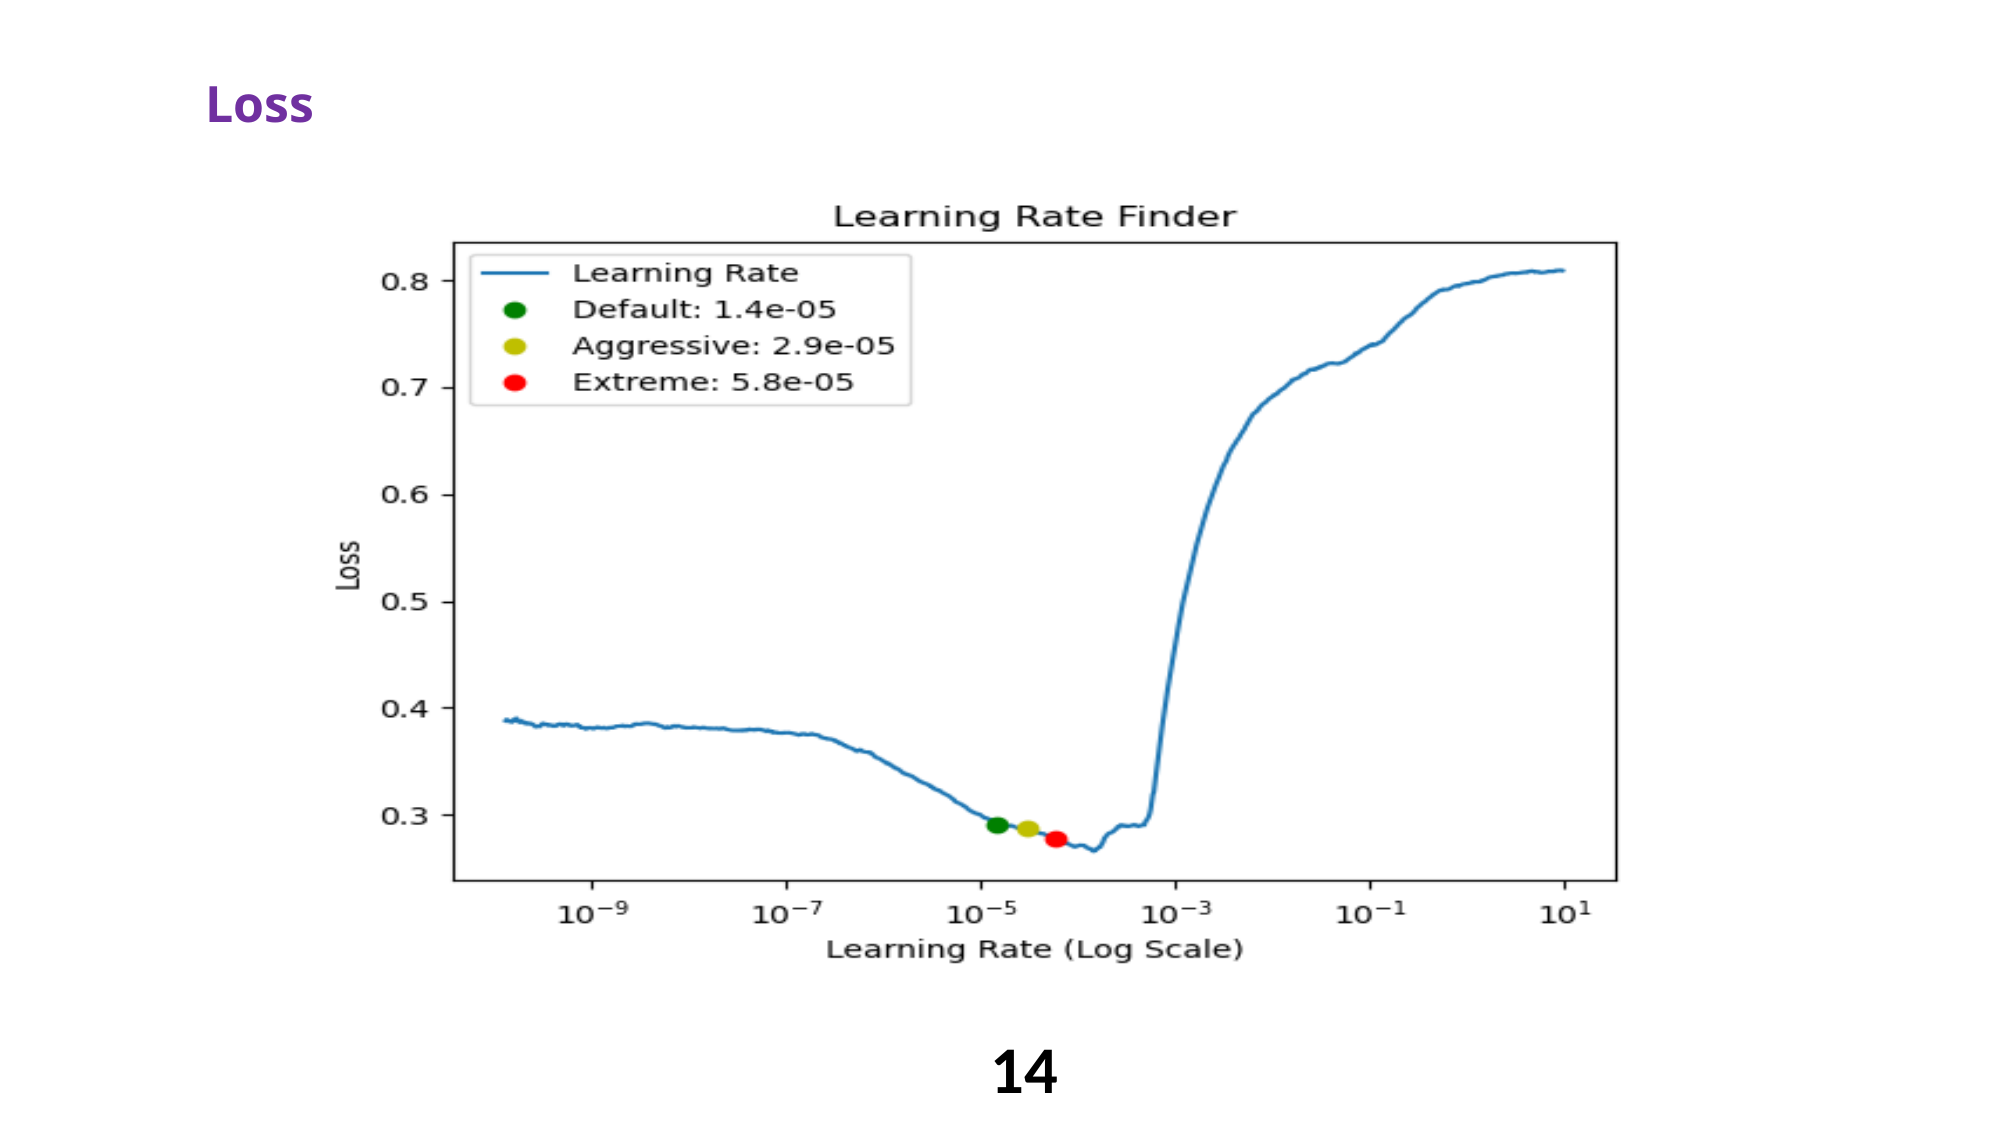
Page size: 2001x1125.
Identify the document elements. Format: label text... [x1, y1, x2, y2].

text_box 14 [976, 1019, 1074, 1114]
picture [266, 142, 1766, 972]
text_box Loss [190, 56, 342, 142]
